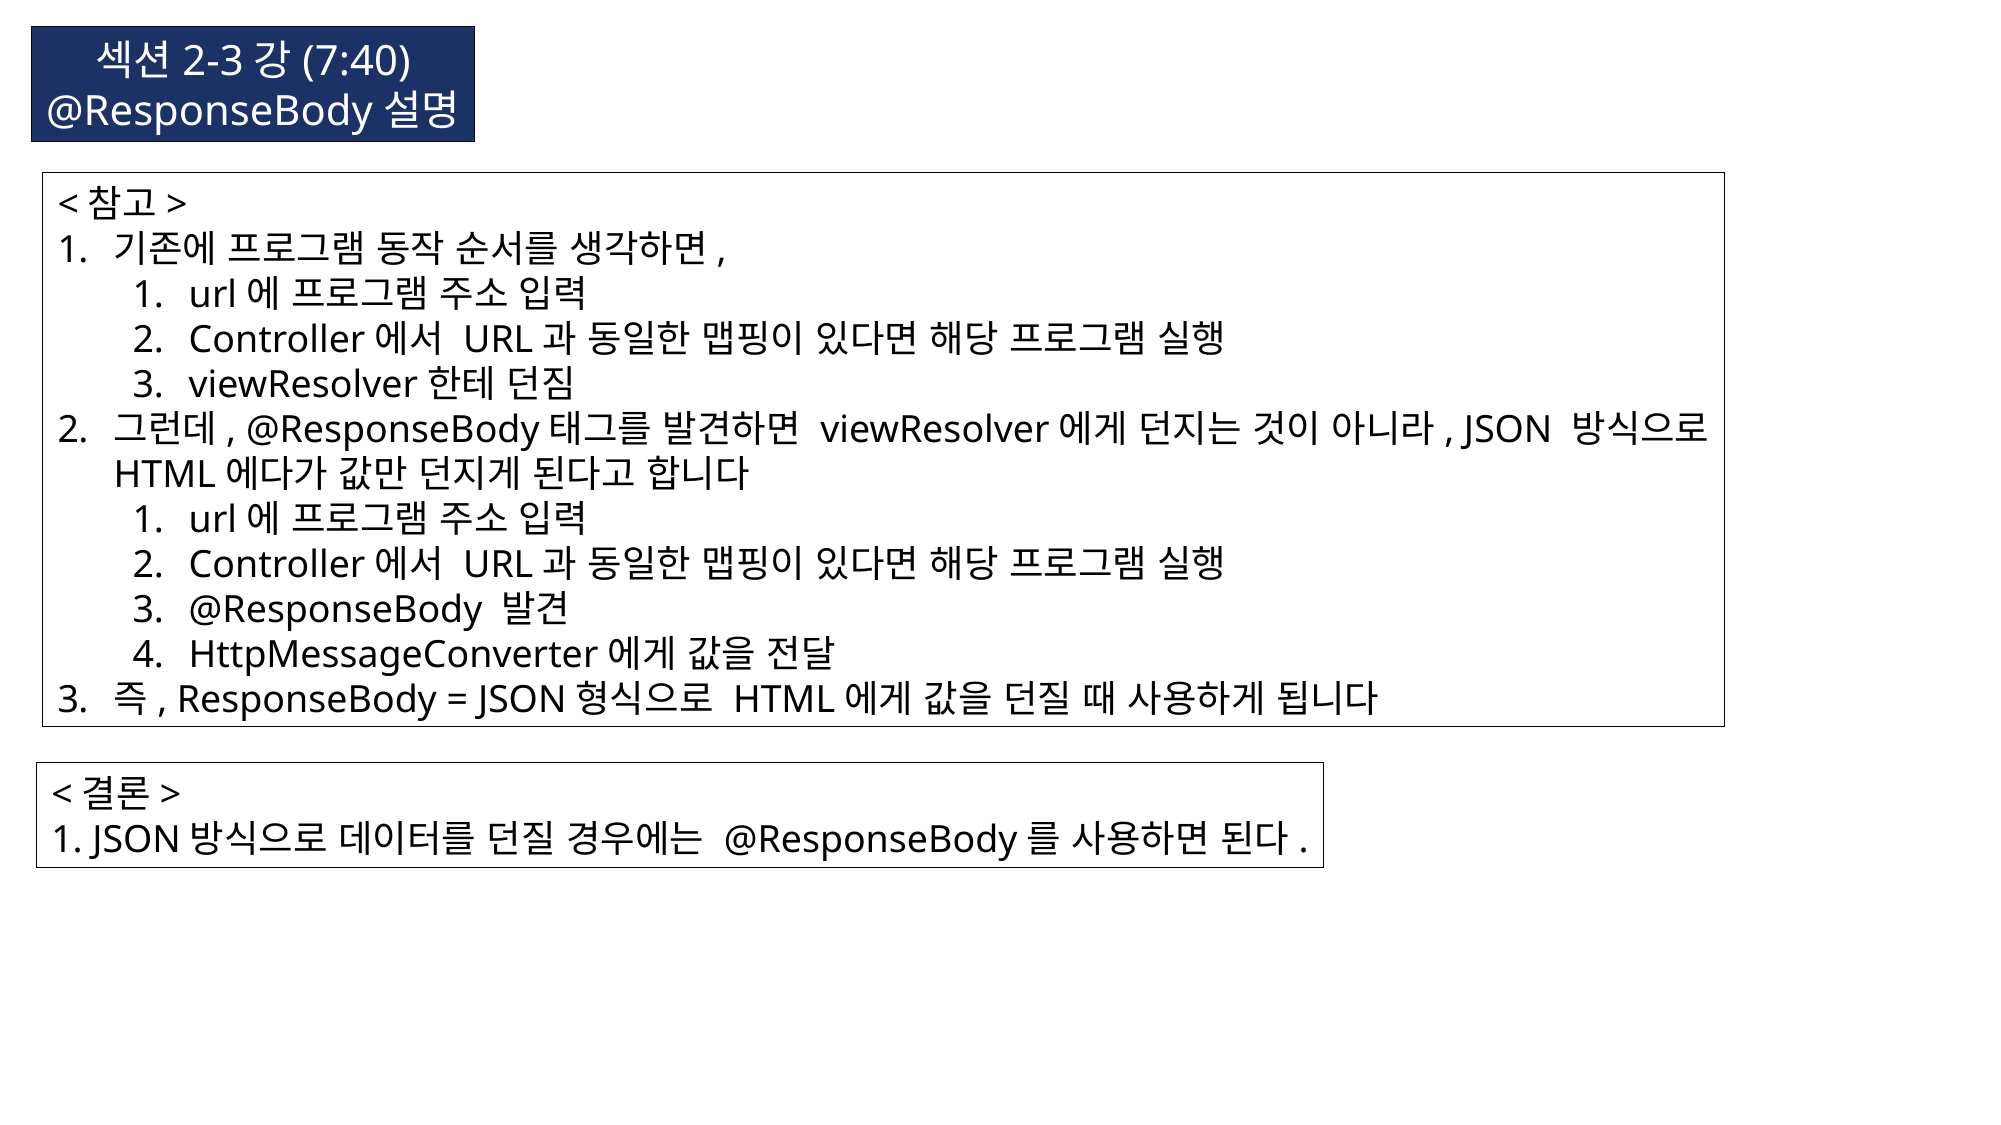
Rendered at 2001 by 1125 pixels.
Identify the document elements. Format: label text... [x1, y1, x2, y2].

text_box 섹션2-3강(7:40) @ResponseBody설명 [31, 26, 475, 142]
text_box <참고> 기존에 프로그램 동작 순서를 생각하면, url에 프로그램 주소 입력 Controller에서 URL과 동일한 맵핑이 있다면 해당 프로그램 실행 viewResolver한테 던짐 그런데, @ResponseBody태그를 발견하면 viewResolver에게 던지는 것이 아니라, JSON 방식으로 HTML에다가 값만 던지게 된다고 합니다 url에 프로그램 주소 입력 Controller에서 URL과 동일한 맵핑이 있다면 해당 프로그램 실행 @ResponseBody 발견 HttpMessageConverter에게 값을 전달 즉, ResponseBody = JSON형식으로 HTML에게 값을 던질 때 사용하게 됩니다 [42, 172, 1725, 727]
text_box <결론> 1. JSON방식으로 데이터를 던질 경우에는 @ResponseBody를 사용하면 된다. [36, 762, 1324, 868]
